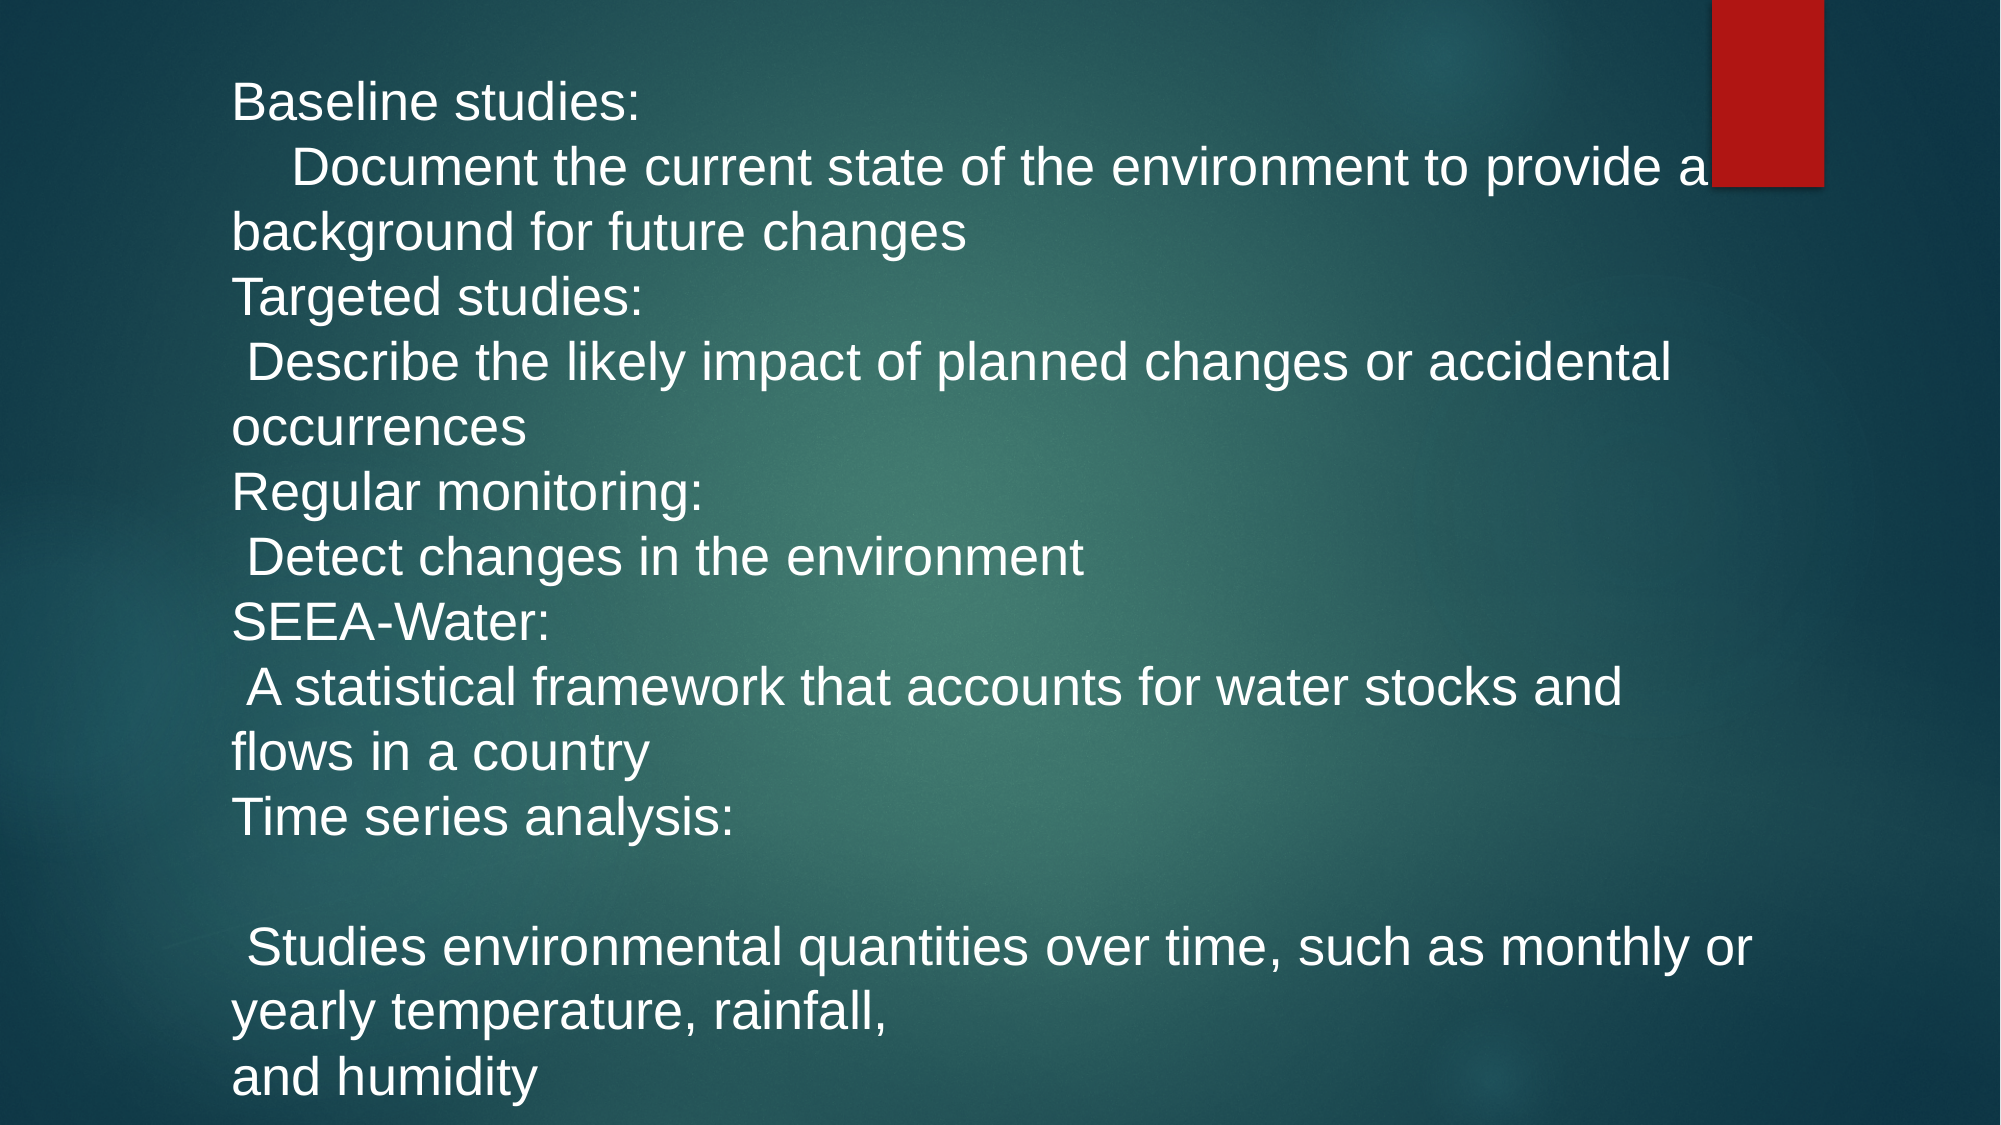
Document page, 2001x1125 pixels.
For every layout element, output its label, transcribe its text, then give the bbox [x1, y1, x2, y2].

picture [0, 0, 2001, 1125]
text_box Baseline studies: Document the current state of the environment to provide a background for future changes Targeted studies: Describe the likely impact of planned changes or accidental occurrences Regular monitoring: Detect changes in the environment SEEA-Water: A statistical framework that accounts for water stocks and flows in a country Time series analysis: Studies environmental quantities over time, such as monthly or yearly temperature, rainfall, and humidity [216, 59, 1772, 1043]
